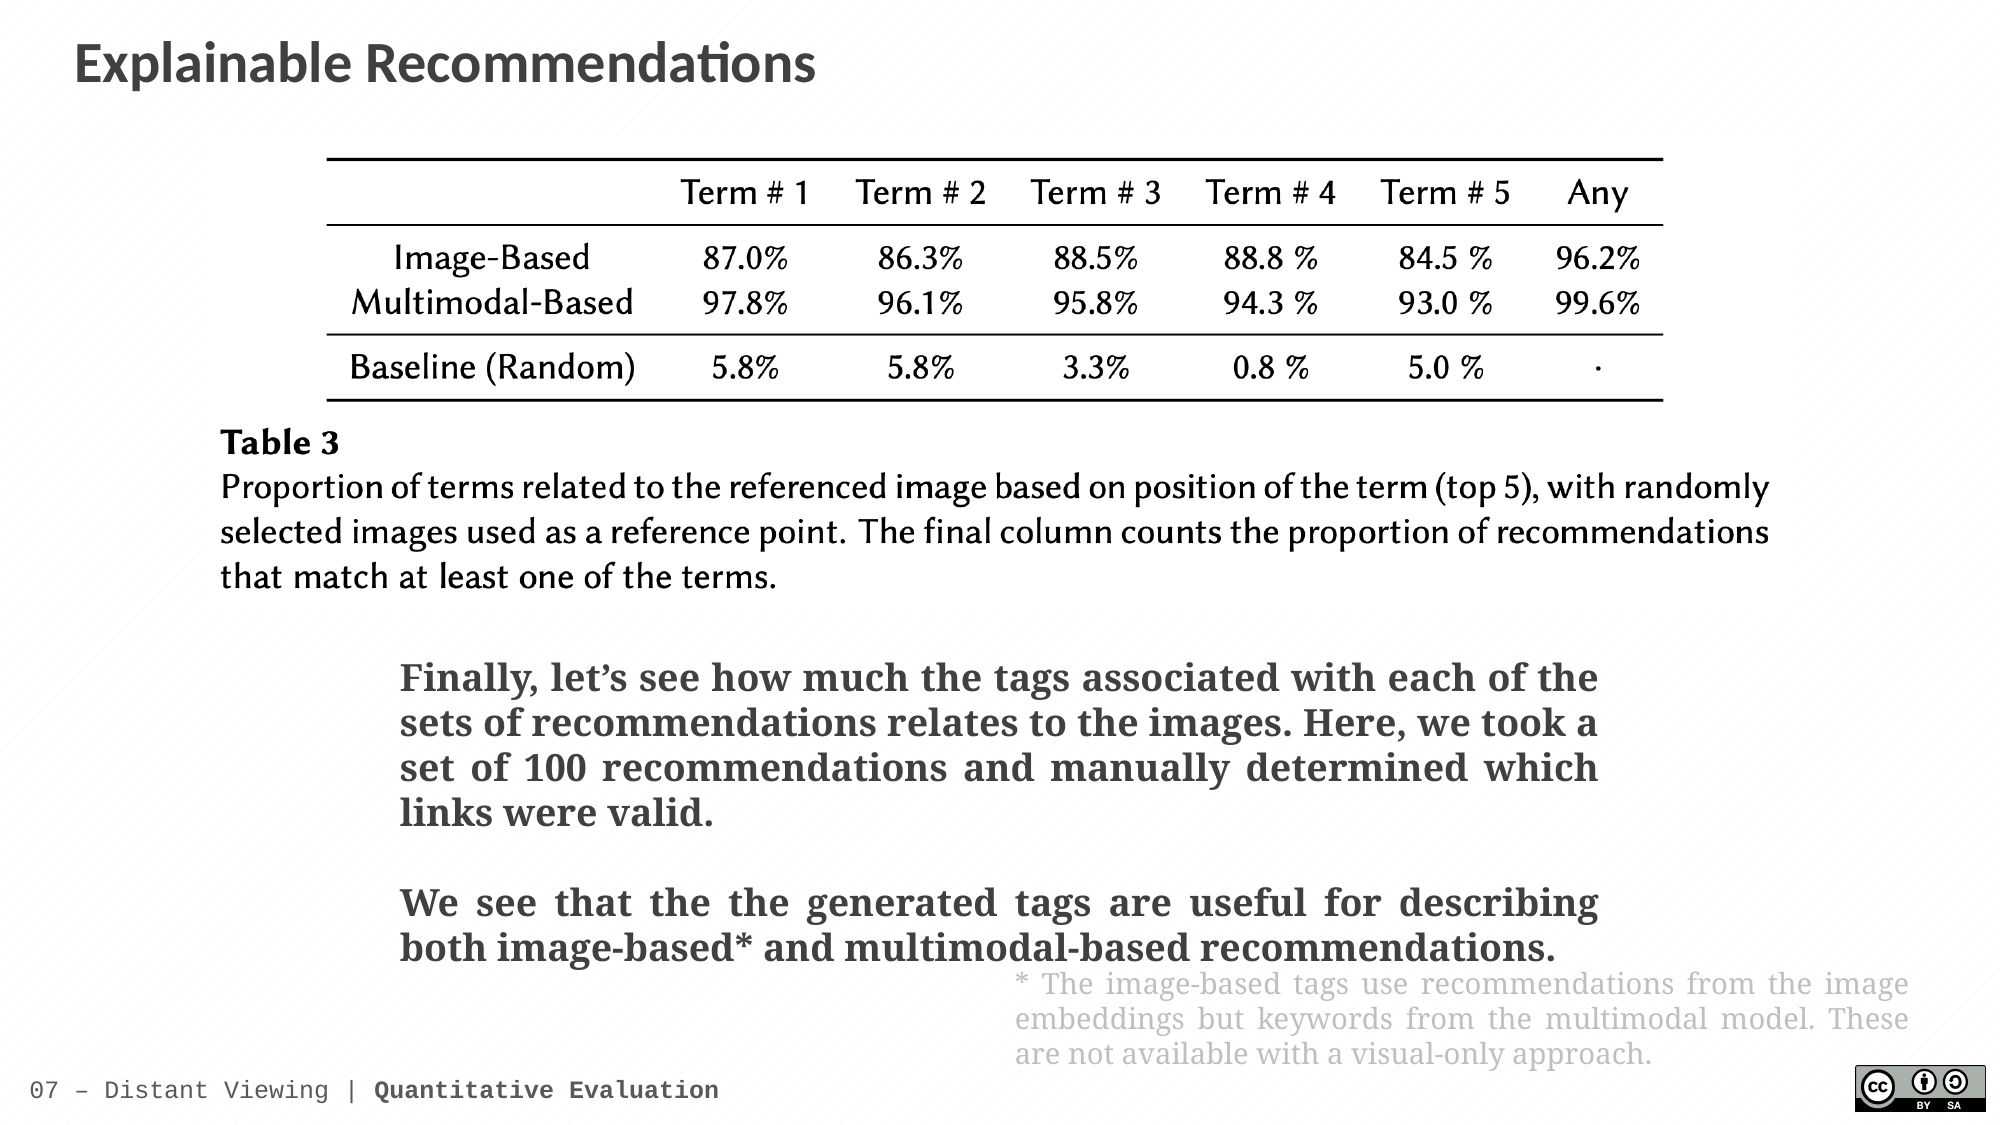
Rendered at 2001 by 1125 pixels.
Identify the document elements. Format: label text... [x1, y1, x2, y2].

picture [205, 136, 1795, 613]
picture [1855, 1065, 1986, 1112]
text_box 07 – Distant Viewing | Quantitative Evaluation [14, 1066, 780, 1111]
text_box Finally, let’s see how much the tags associated with each of the sets of recommendations relates to the images. Here, we took a set of 100 recommendations and manually determined which links were valid. We see that the the generated tags are useful for describing both image-based* and multimodal-based recommendations. [385, 646, 1615, 977]
text_box Explainable Recommendations [59, 16, 1442, 102]
text_box * The image-based tags use recommendations from the image embeddings but keywords from the multimodal model. These are not available with a visual-only approach. [999, 958, 1926, 1078]
